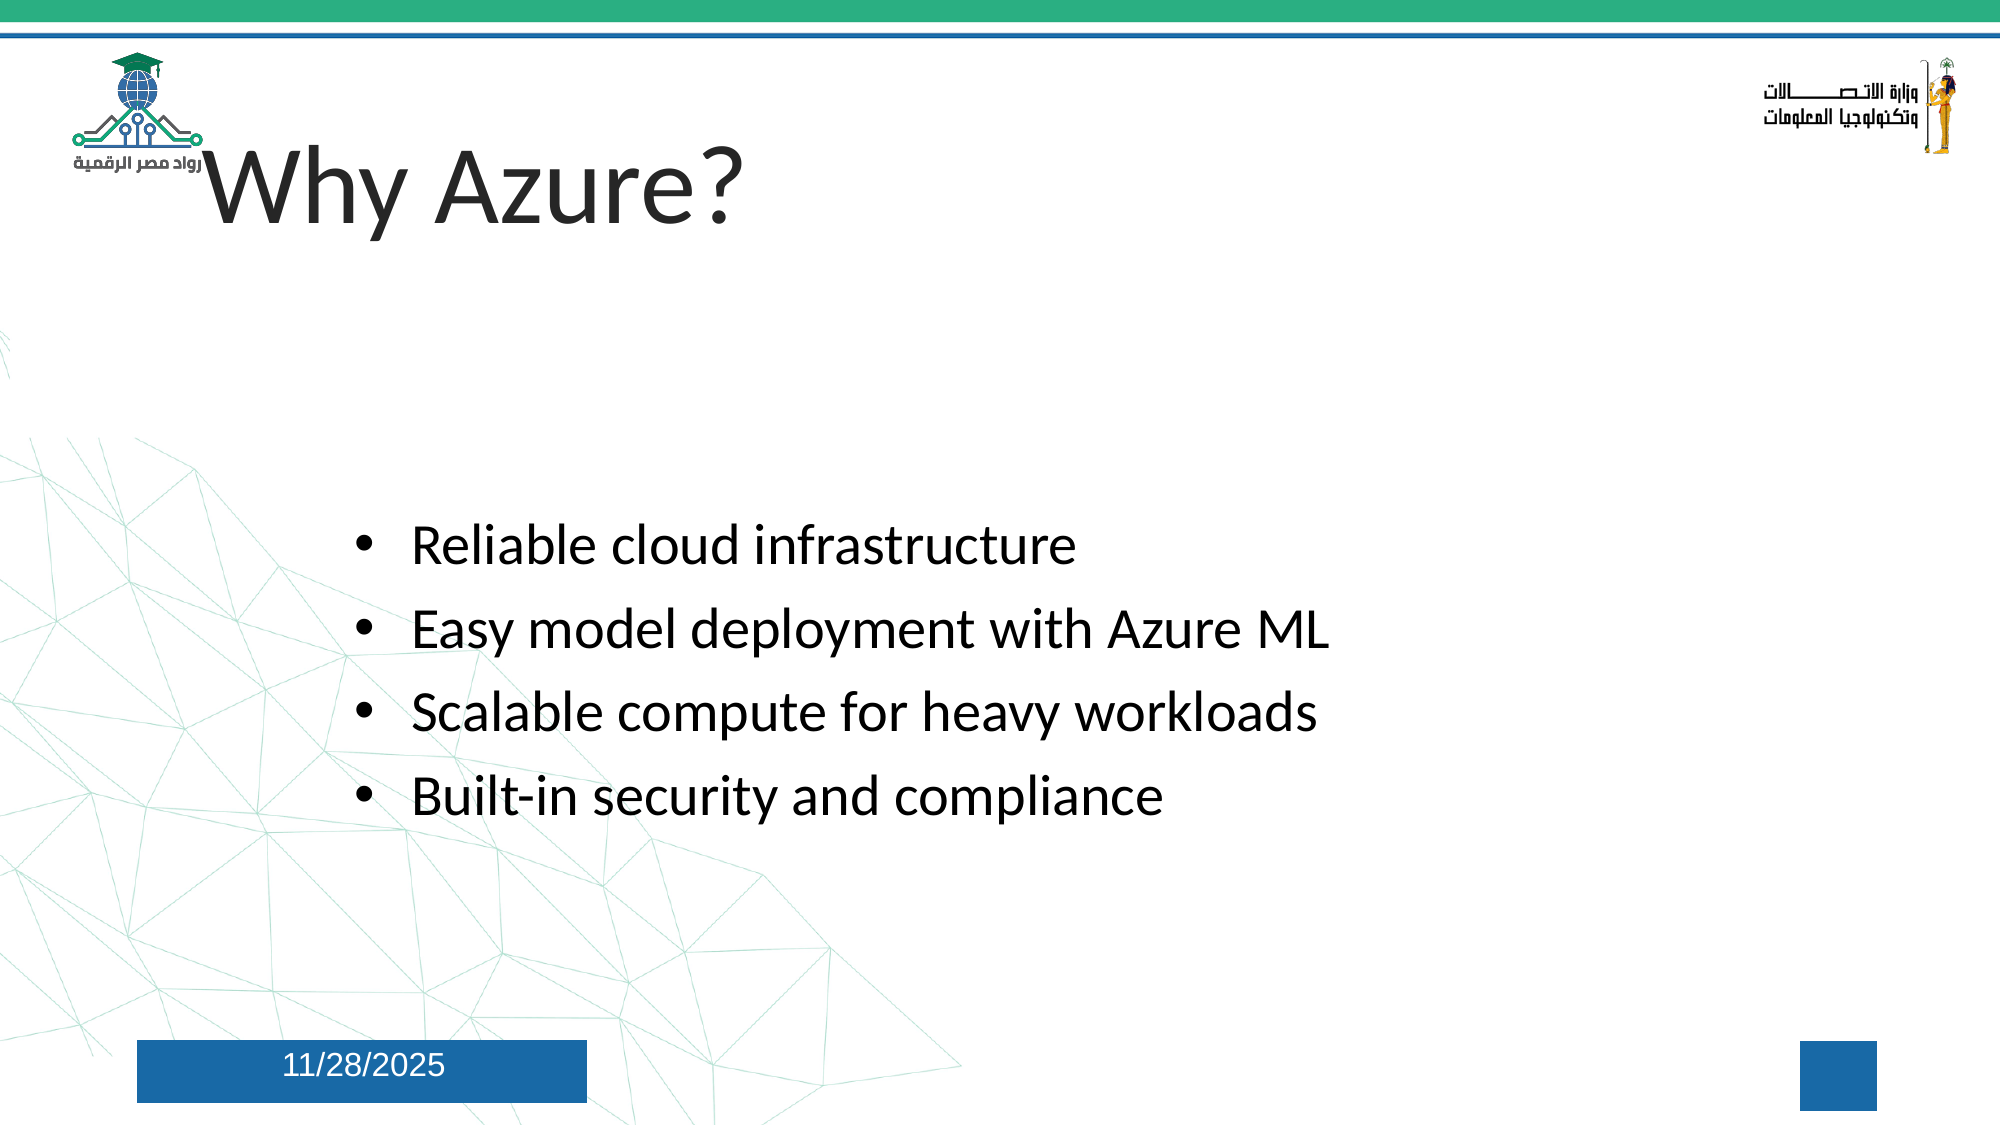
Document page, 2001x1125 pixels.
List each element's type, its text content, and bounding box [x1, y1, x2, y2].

picture [0, 0, 2000, 1125]
list Reliable cloud infrastructure Easy model deployment with Azure ML Scalable compute for heavy workloads Built-in security and compliance [321, 398, 1679, 944]
title Why Azure? [186, 90, 1752, 285]
text_box 11/28/2025 [144, 1036, 584, 1091]
